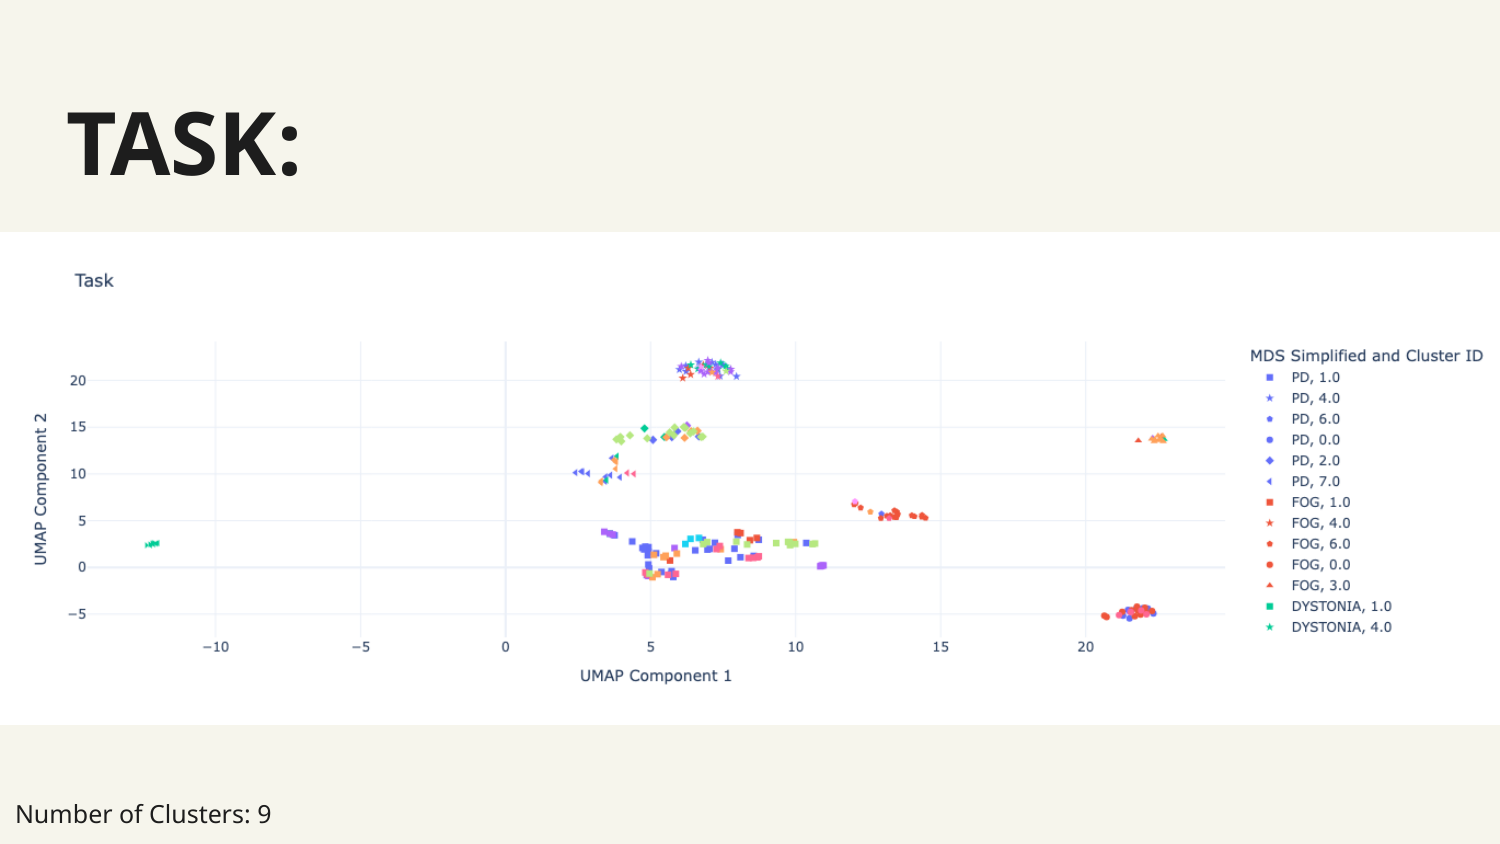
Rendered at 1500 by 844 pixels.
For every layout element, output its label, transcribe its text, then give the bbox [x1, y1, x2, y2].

picture [0, 231, 1500, 726]
text_box Number of Clusters: 9 [0, 783, 493, 844]
title TASK: [51, 72, 1449, 167]
